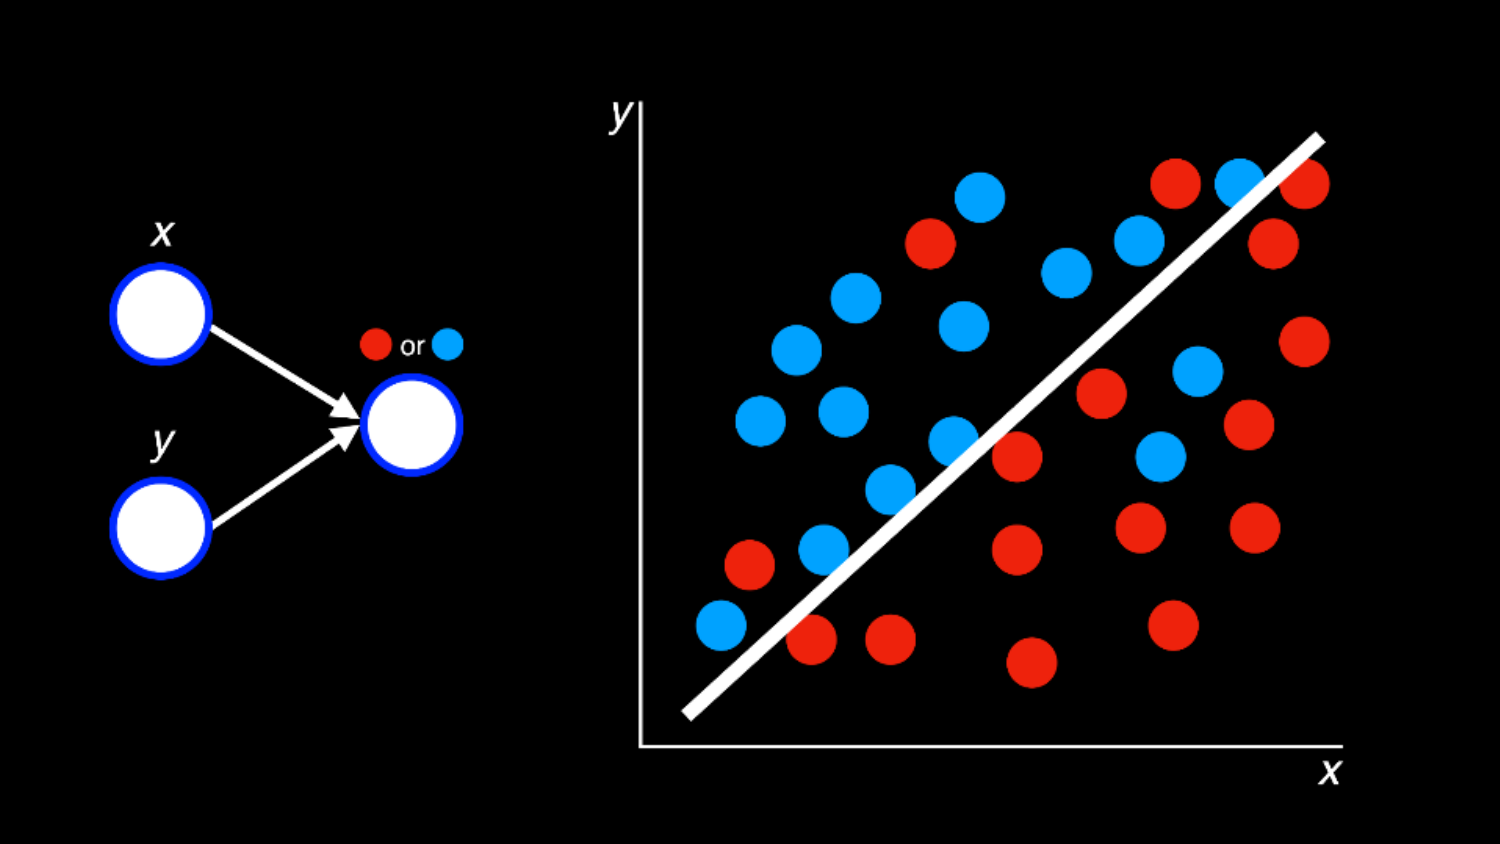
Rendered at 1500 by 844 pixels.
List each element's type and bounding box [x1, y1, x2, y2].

picture [44, 24, 1456, 819]
